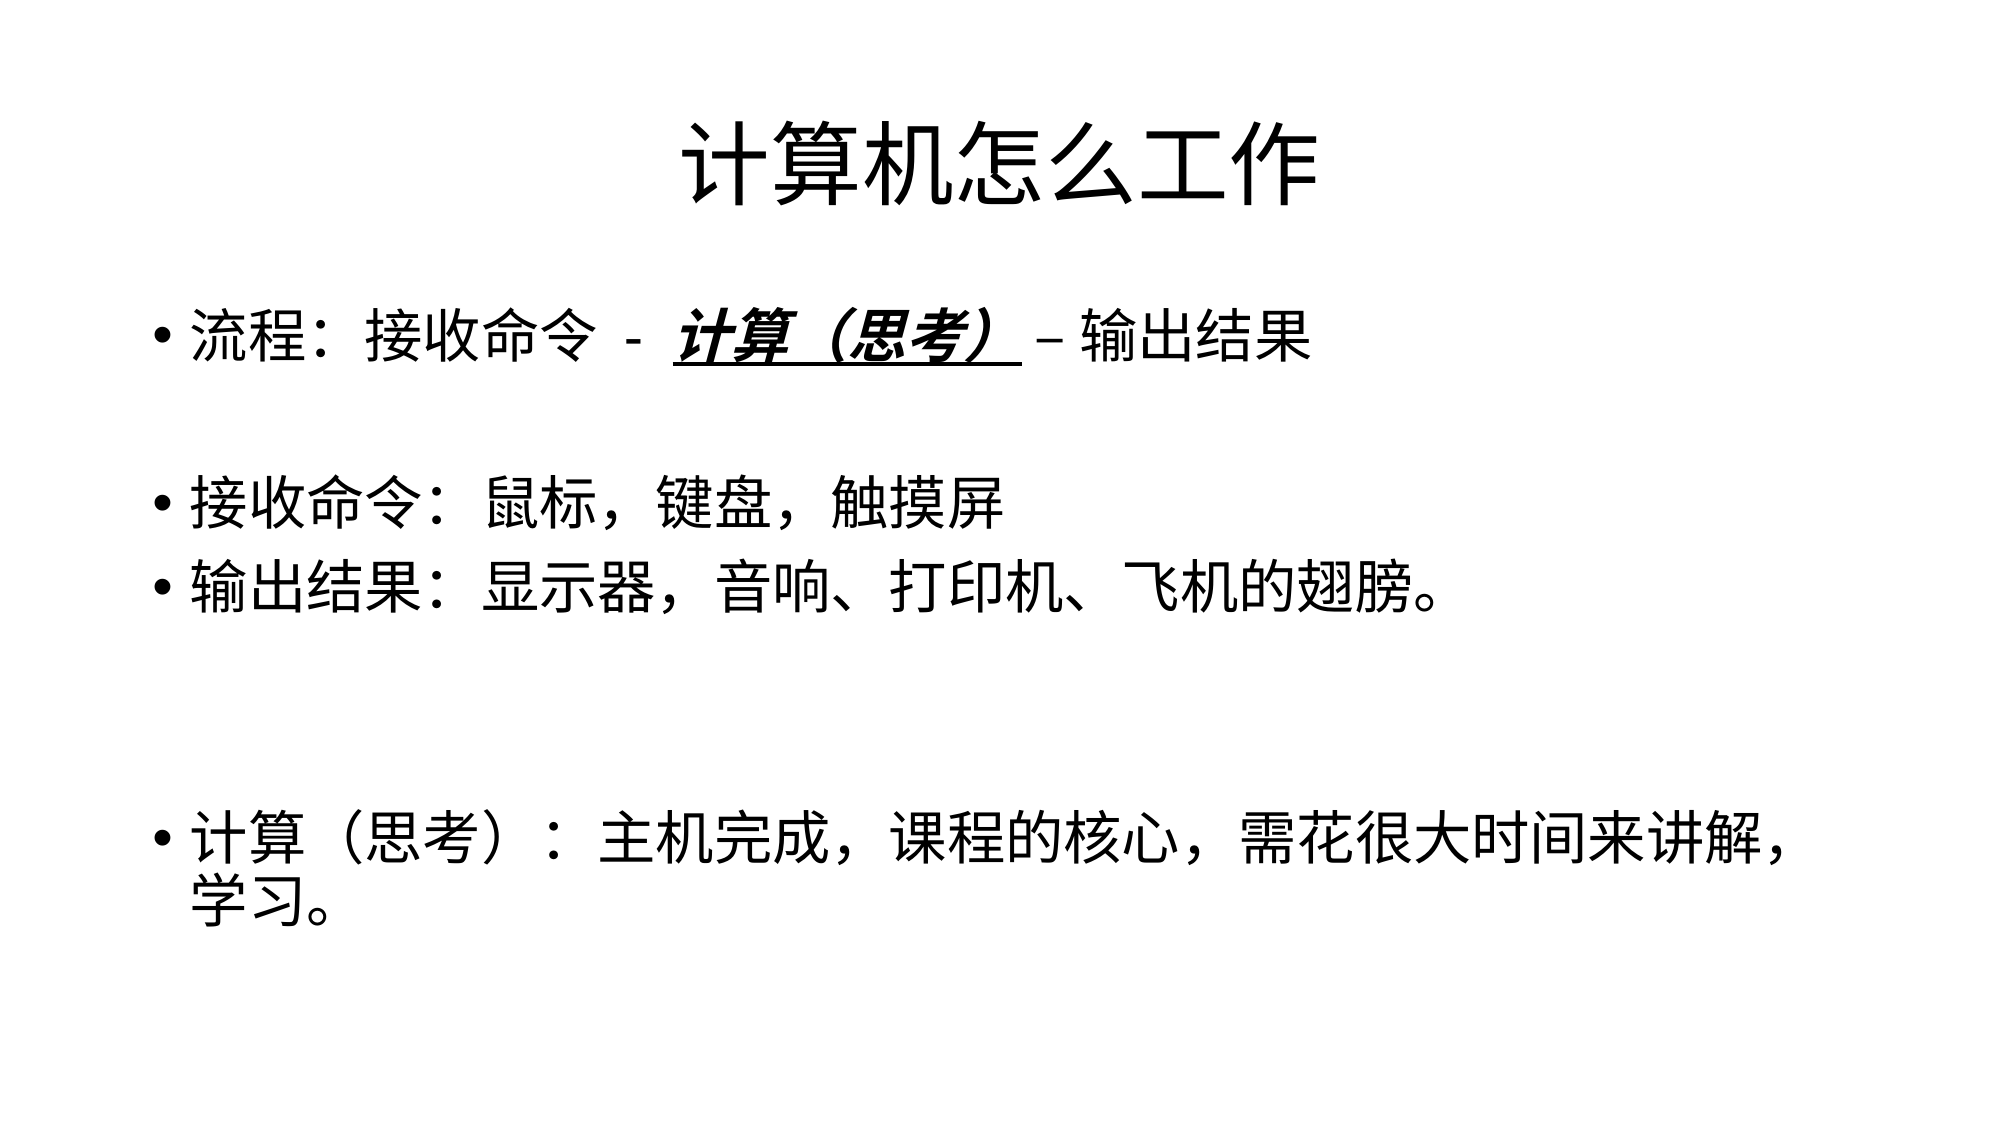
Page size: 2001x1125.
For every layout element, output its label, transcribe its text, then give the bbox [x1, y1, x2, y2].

list 流程：接收命令 - 计算（思考） – 输出结果 接收命令：鼠标，键盘，触摸屏 输出结果：显示器，音响、打印机、飞机的翅膀。 计算（思考）：主机完成，课程的核心，需花很大时间来讲解，学习。 [137, 299, 1863, 1014]
title 计算机怎么工作 [137, 59, 1863, 278]
